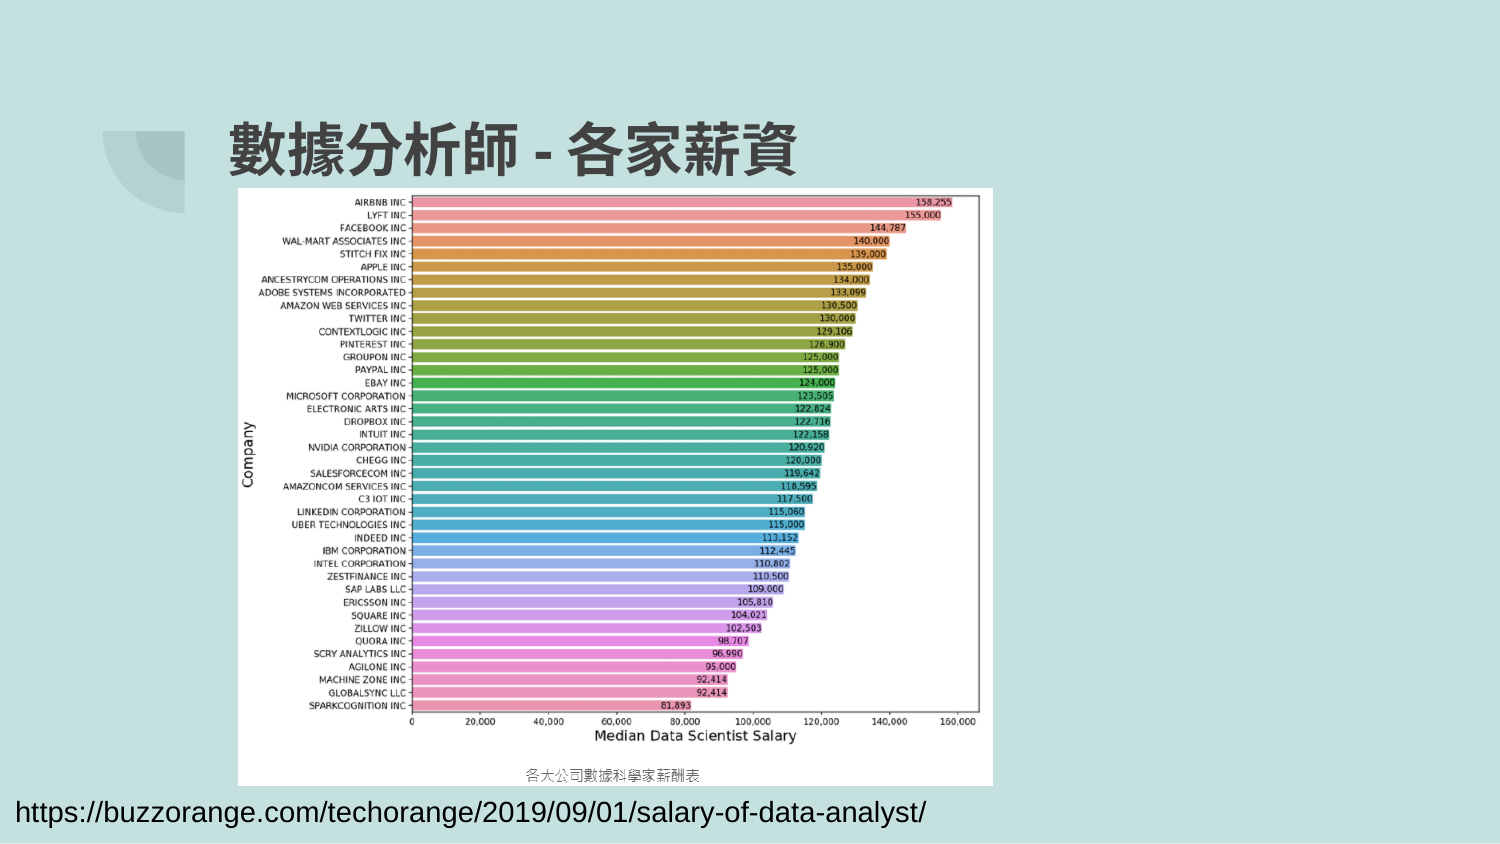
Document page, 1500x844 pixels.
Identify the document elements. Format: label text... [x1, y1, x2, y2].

title 數據分析師-各家薪資 [213, 98, 1368, 263]
text_box [0, 0, 1500, 844]
text_box https://buzzorange.com/techorange/2019/09/01/salary-of-data-analyst/ [0, 778, 1445, 843]
picture [237, 188, 994, 787]
